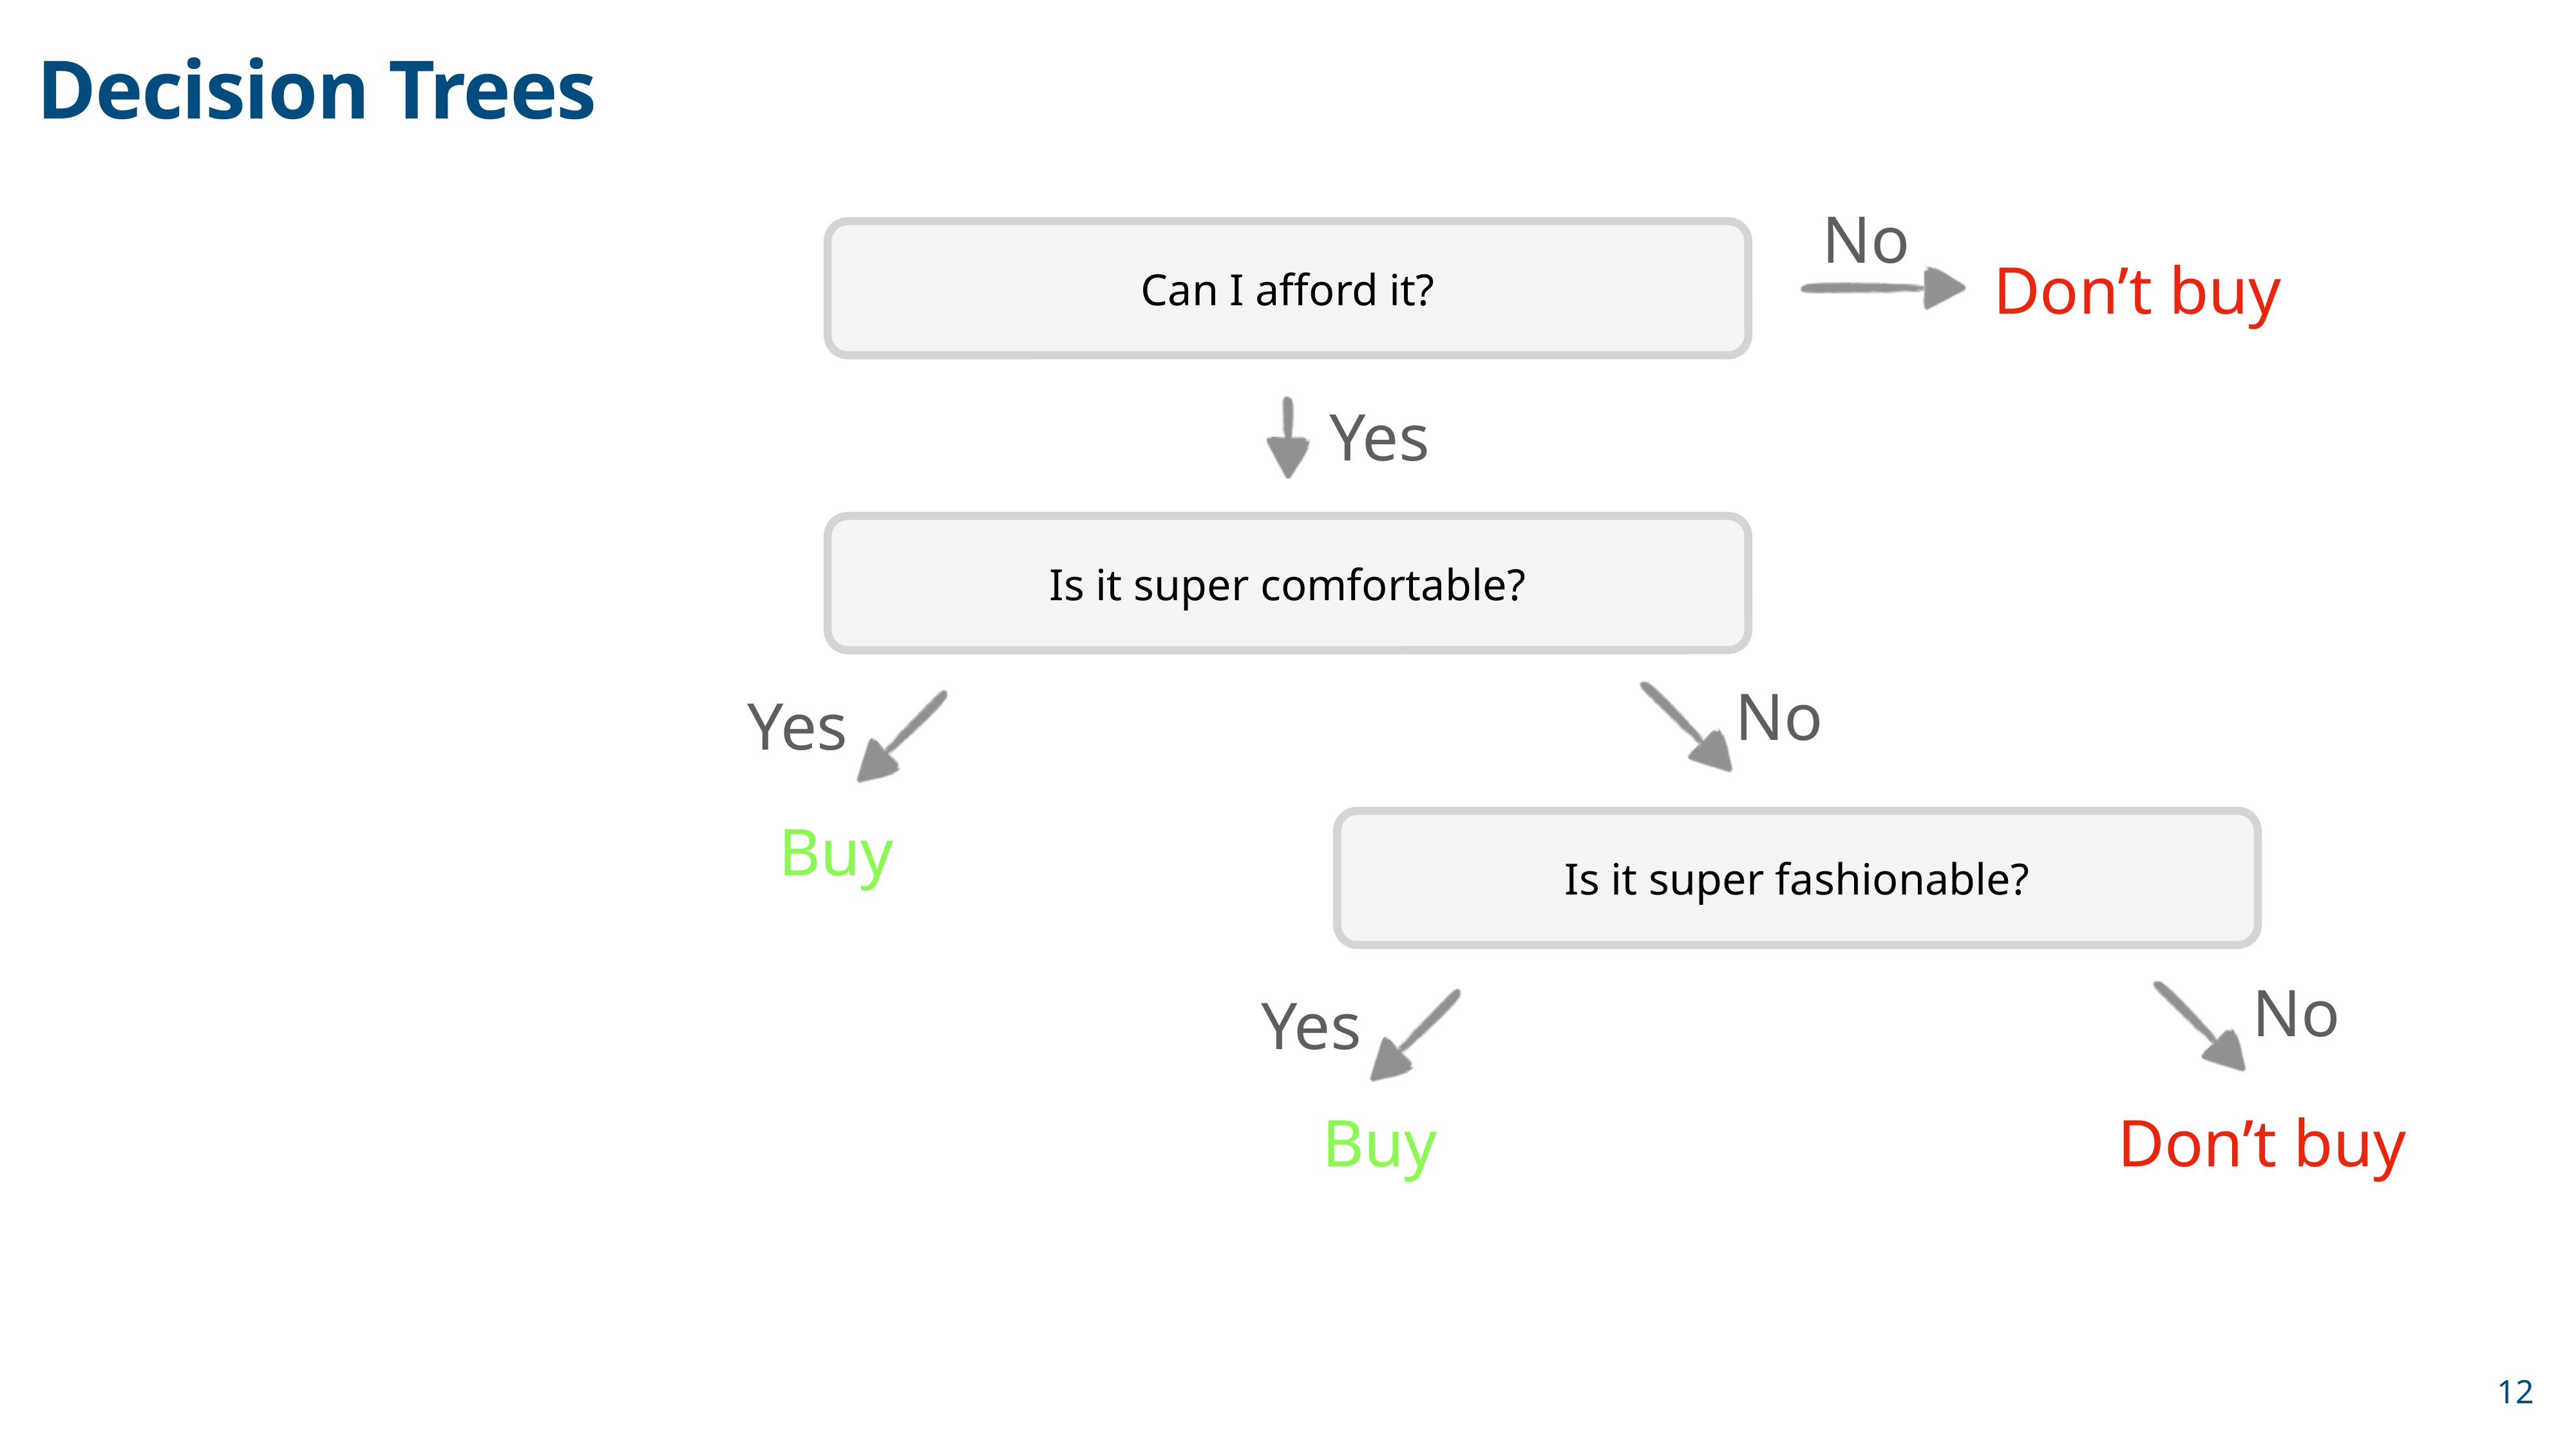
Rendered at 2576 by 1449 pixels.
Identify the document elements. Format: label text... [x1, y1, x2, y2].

text_box No [1817, 193, 1916, 267]
text_box 12 [2405, 1338, 2560, 1449]
text_box Don’t buy [2112, 1097, 2412, 1185]
text_box Buy [773, 805, 899, 894]
picture [833, 674, 971, 800]
picture [1795, 267, 1972, 310]
text_box Buy [1316, 1097, 1443, 1185]
picture [2131, 963, 2269, 1088]
text_box Is it super fashionable? [1337, 811, 2258, 945]
text_box Yes [1323, 390, 1435, 479]
picture [1346, 973, 1484, 1097]
text_box Can I afford it? [828, 221, 1748, 355]
picture [1241, 392, 1335, 484]
text_box No [2247, 967, 2346, 1055]
text_box Yes [742, 680, 854, 769]
text_box No [1729, 670, 1828, 759]
text_box Don’t buy [1987, 244, 2287, 332]
text_box Yes [1255, 980, 1367, 1068]
picture [1618, 664, 1755, 789]
text_box Decision Trees [32, 32, 650, 155]
text_box Is it super comfortable? [828, 516, 1748, 650]
